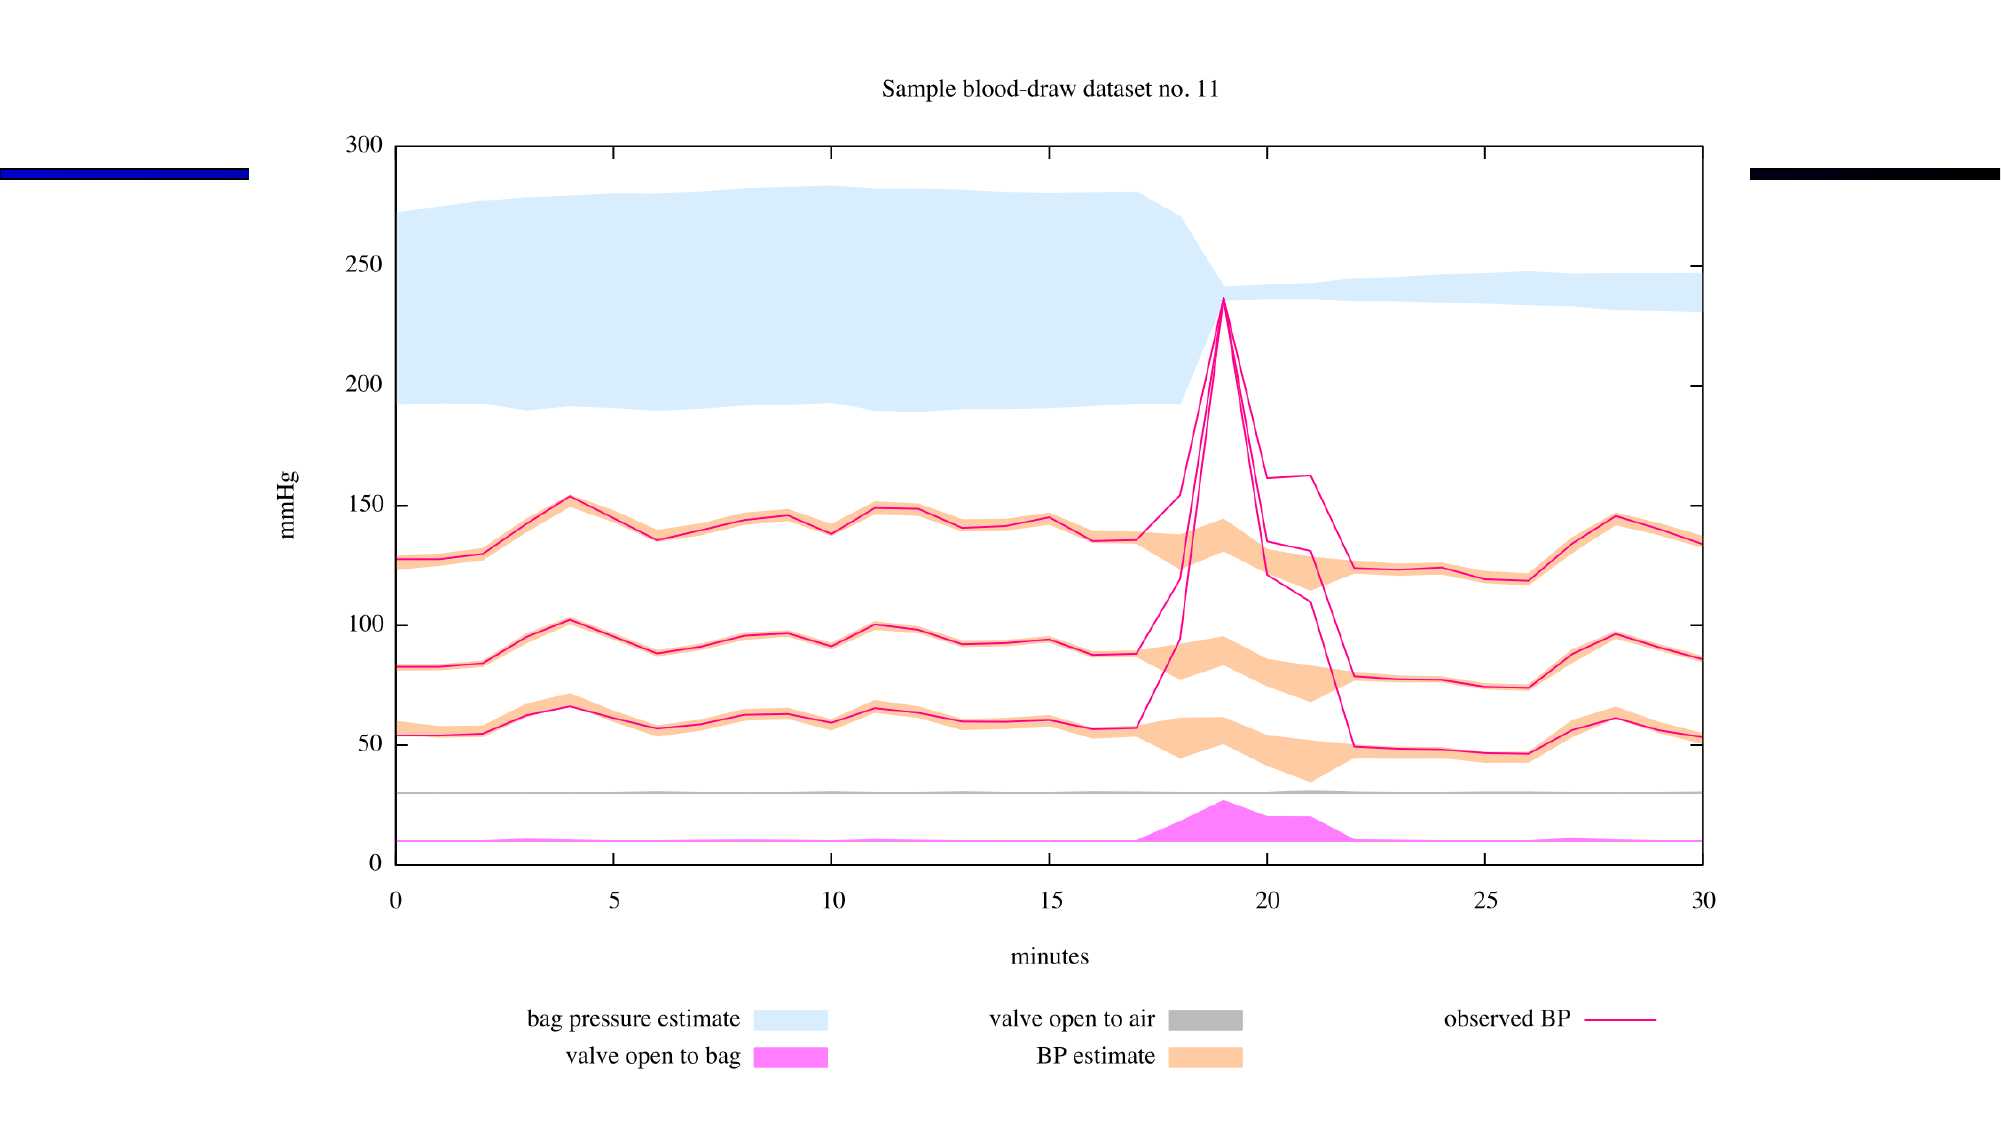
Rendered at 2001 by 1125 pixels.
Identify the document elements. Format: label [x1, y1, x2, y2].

picture [249, 35, 1751, 1090]
